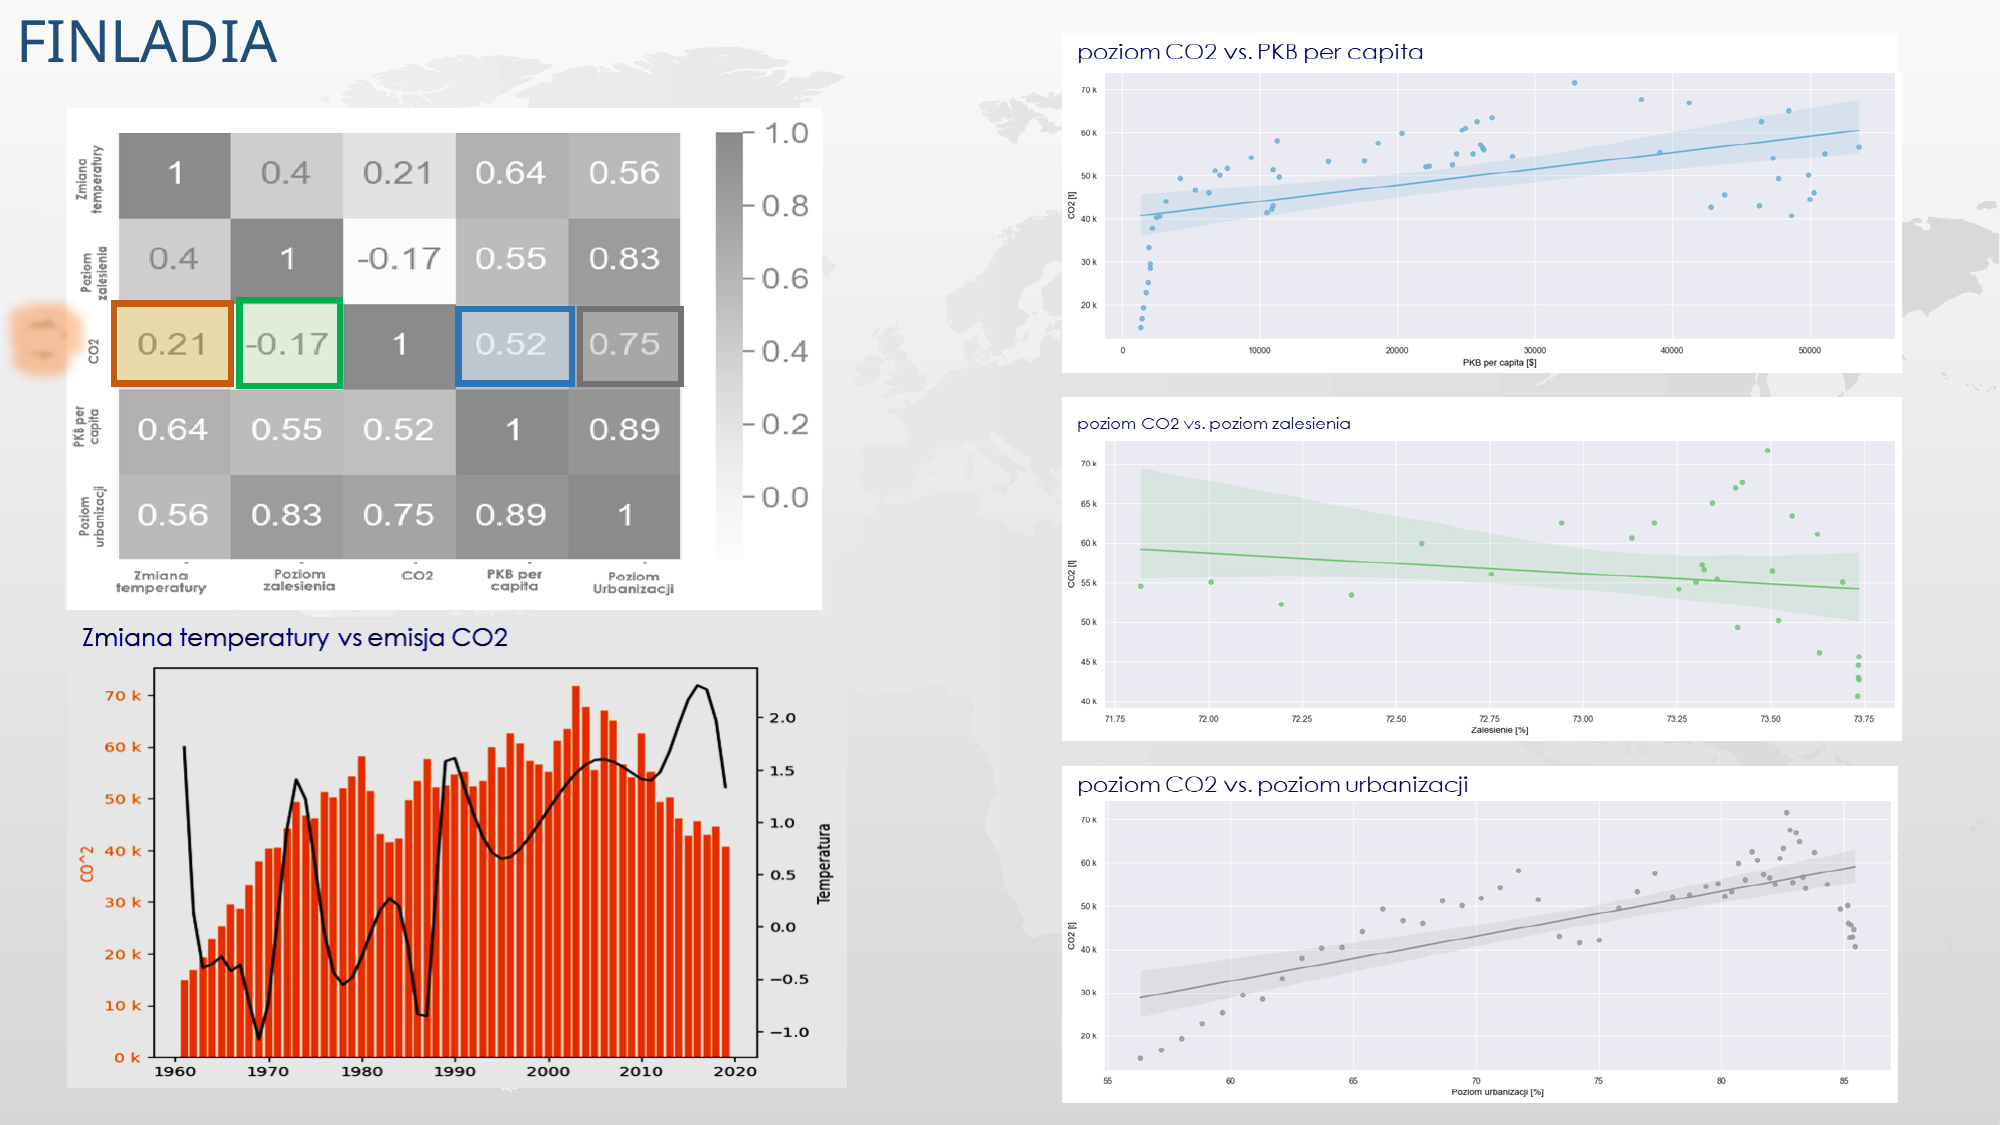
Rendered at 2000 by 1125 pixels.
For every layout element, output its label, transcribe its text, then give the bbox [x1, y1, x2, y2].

picture [1062, 397, 1902, 741]
title Finladia [1, 5, 1025, 114]
picture [1062, 763, 1898, 1103]
picture [1062, 30, 1902, 373]
picture [66, 614, 847, 1088]
picture [17, 108, 823, 610]
